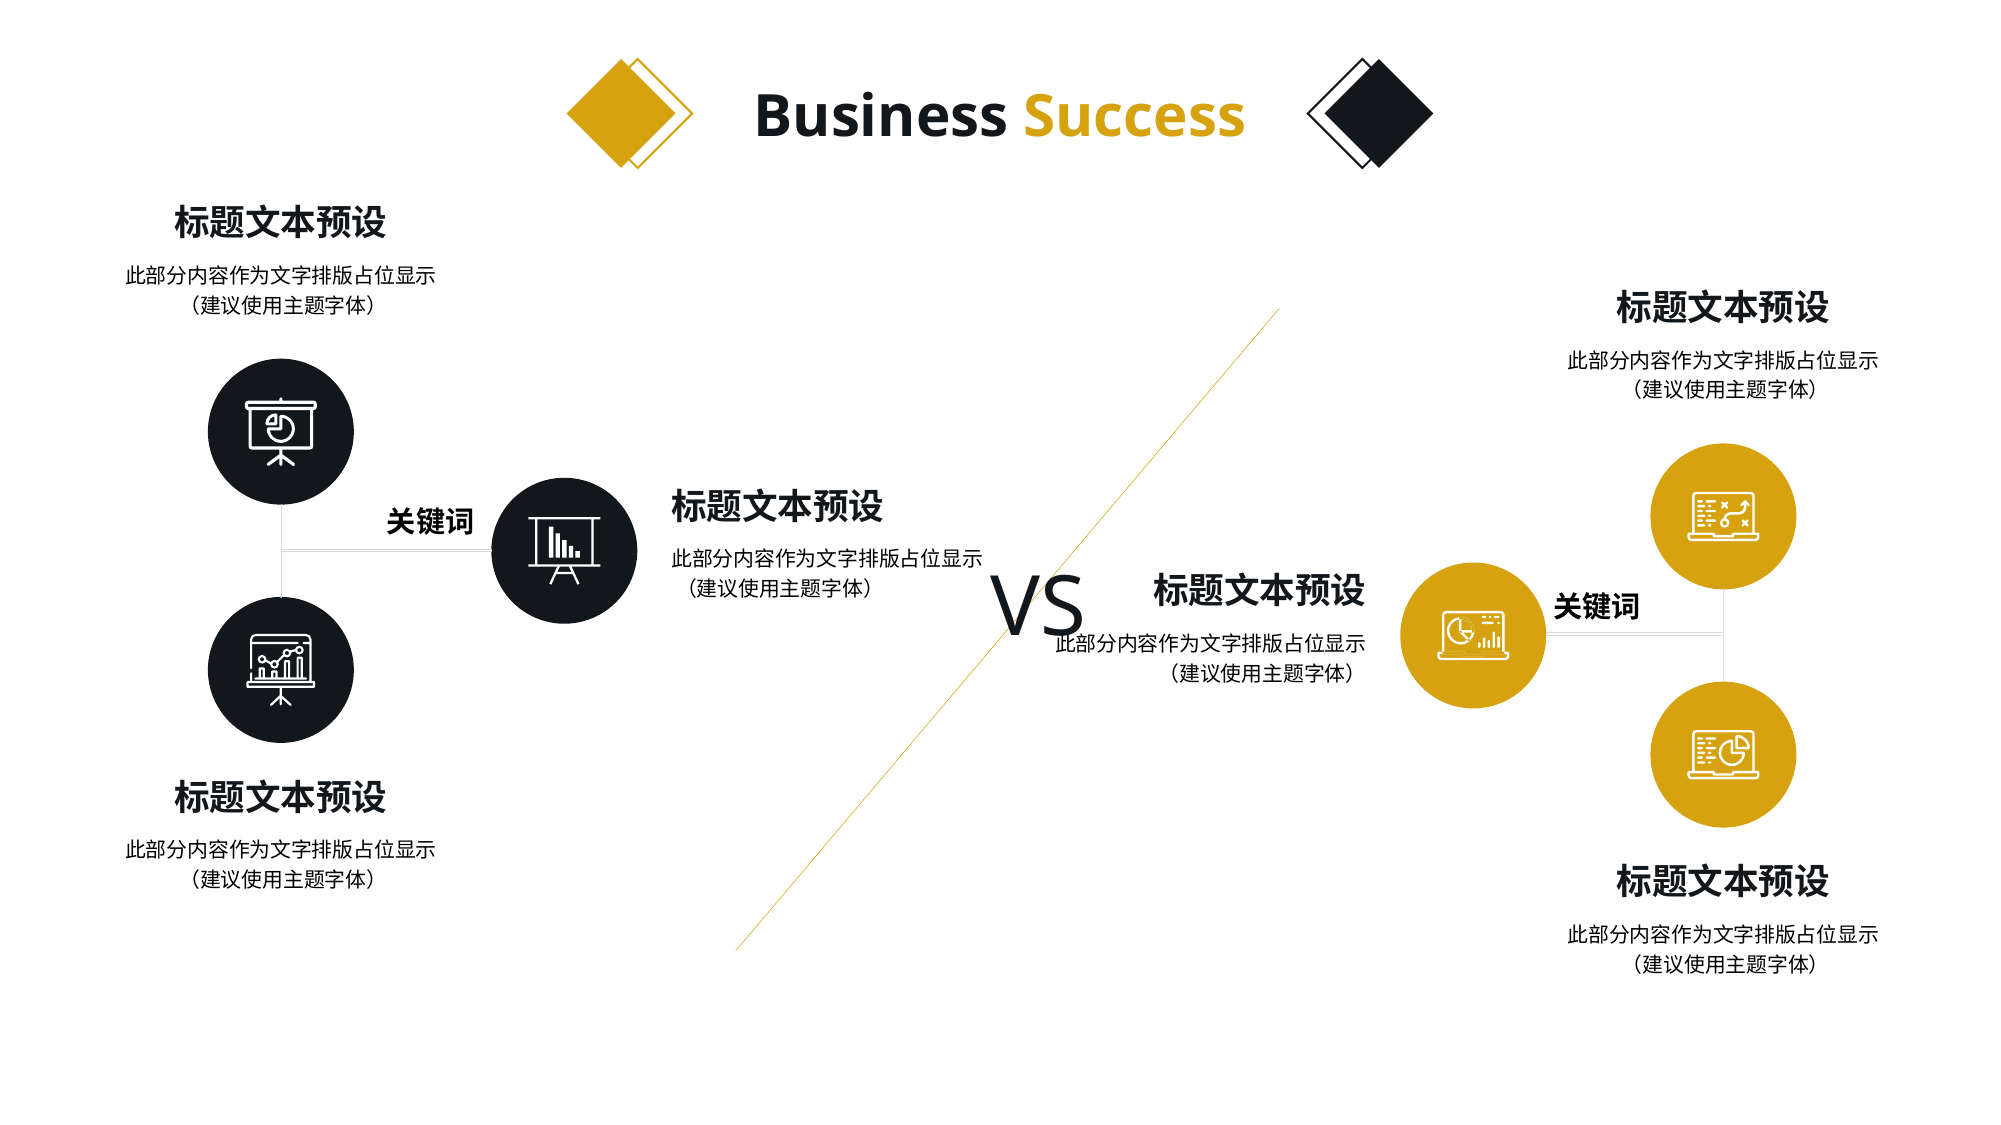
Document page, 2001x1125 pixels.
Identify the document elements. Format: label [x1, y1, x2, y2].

text_box [566, 58, 1434, 168]
text_box [100, 192, 1904, 1001]
